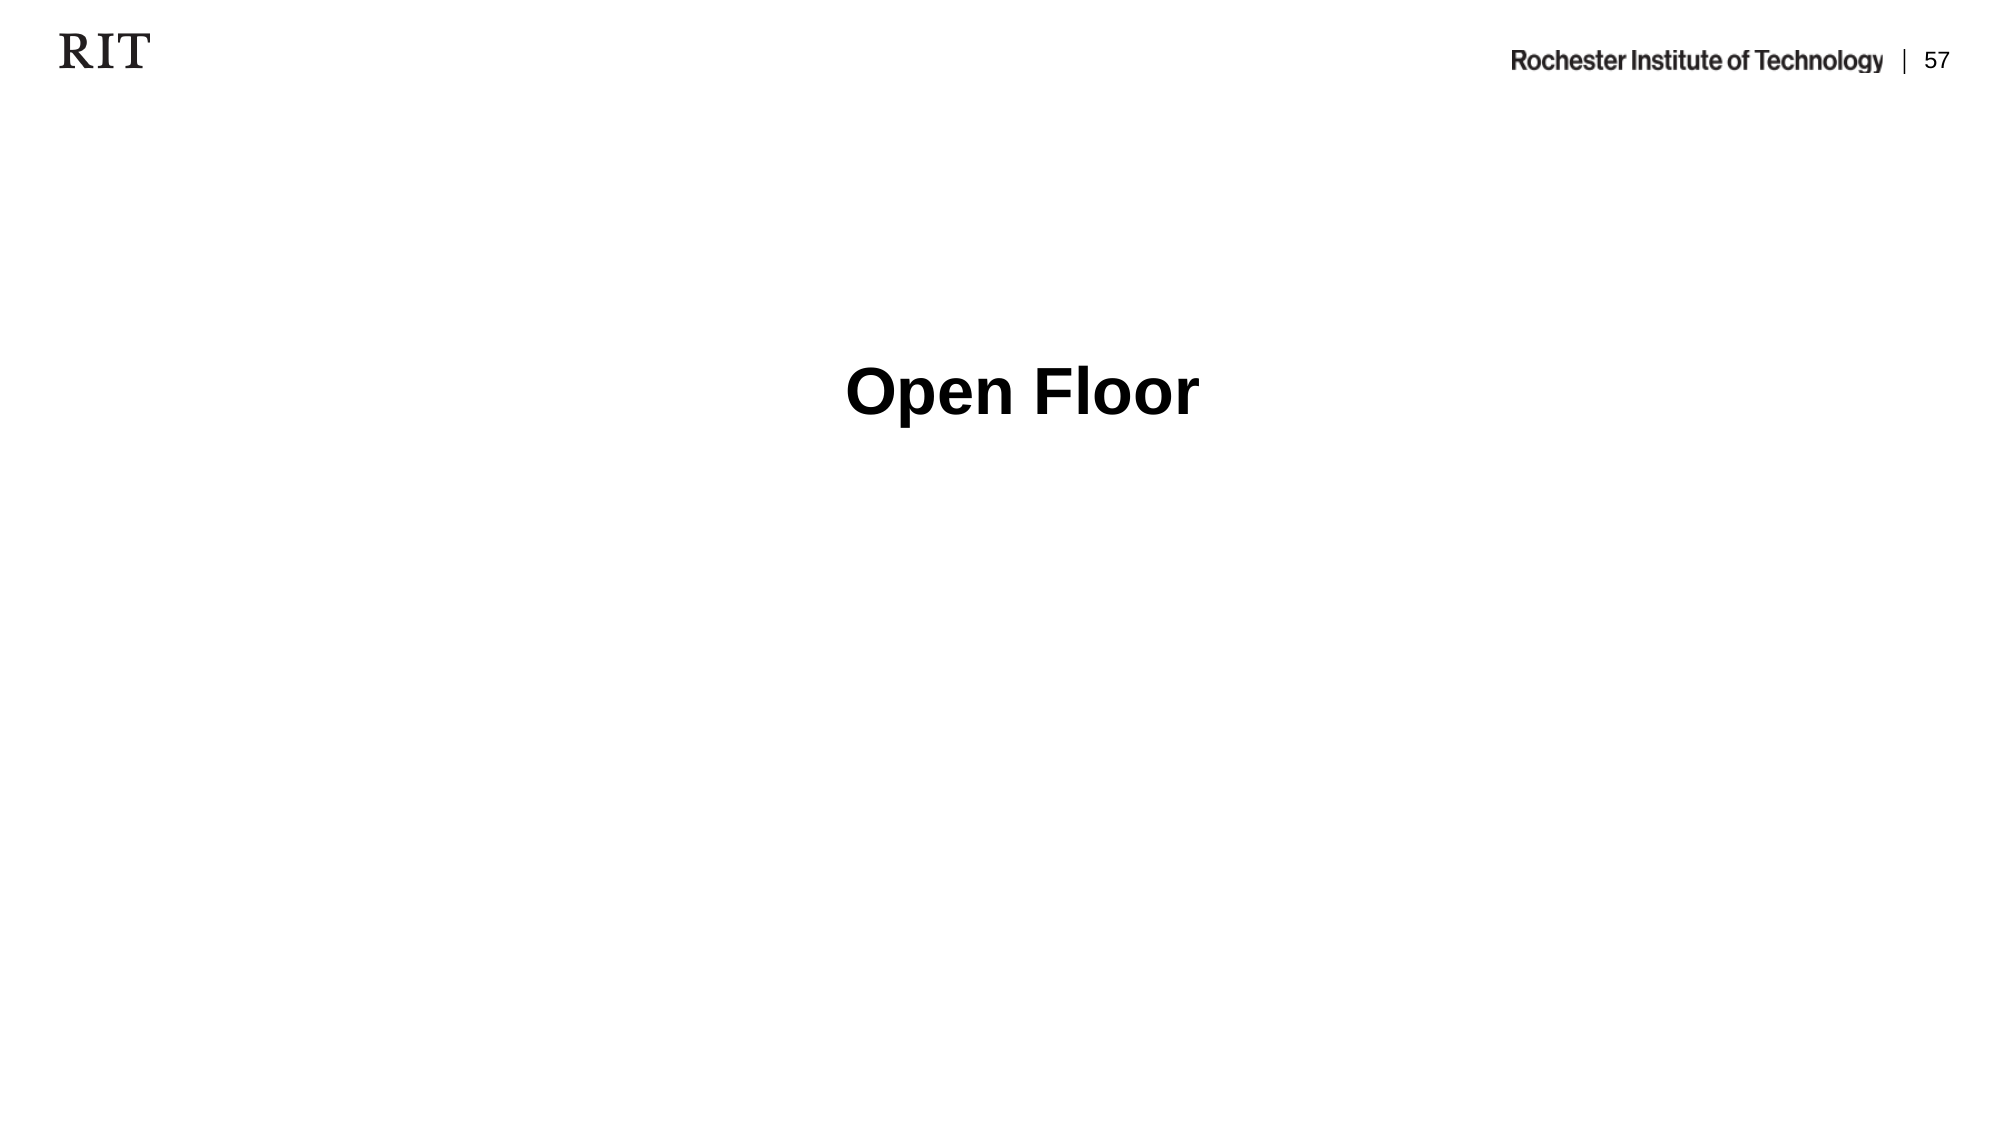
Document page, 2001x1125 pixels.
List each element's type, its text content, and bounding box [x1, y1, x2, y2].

list Open Floor [114, 333, 1915, 843]
